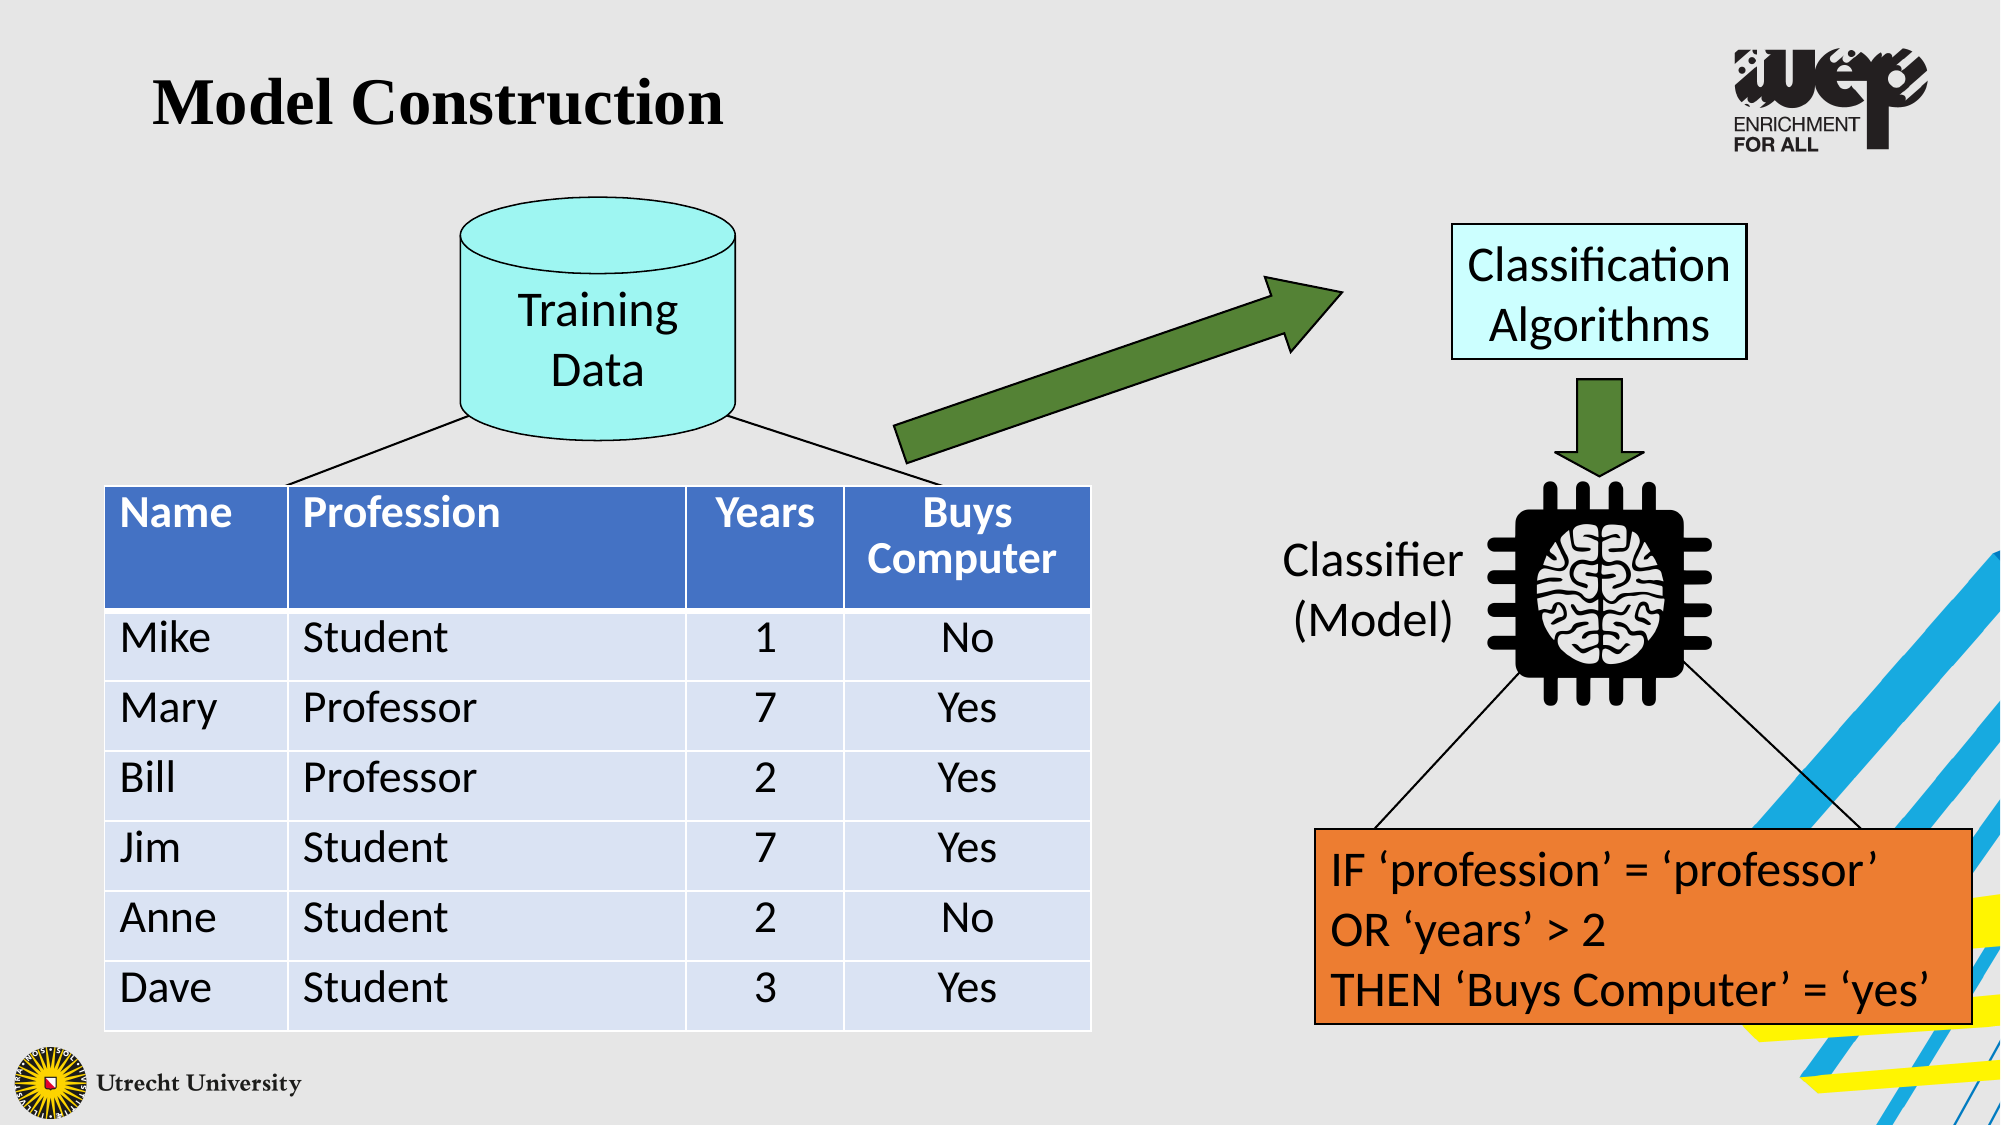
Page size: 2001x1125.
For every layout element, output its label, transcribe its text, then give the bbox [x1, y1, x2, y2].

table_cell Bill [105, 752, 287, 820]
text_box Classification Algorithms [1452, 223, 1747, 359]
table_cell Yes [845, 822, 1090, 890]
table_cell Yes [845, 682, 1090, 750]
table_header Profession [289, 487, 685, 608]
table_cell 7 [687, 822, 843, 890]
table_cell Dave [105, 962, 287, 1030]
table_cell Professor [289, 752, 685, 820]
table_cell Yes [845, 962, 1090, 1030]
table_cell Student [289, 822, 685, 890]
table_cell No [845, 614, 1090, 680]
text_box Model Construction [137, 59, 1863, 211]
table_header Name [105, 487, 287, 608]
picture [0, 0, 2001, 1125]
table_cell 2 [687, 892, 843, 960]
table_cell 2 [687, 752, 843, 820]
table_header Buys Computer [845, 487, 1090, 608]
table_cell Jim [105, 822, 287, 890]
table_cell No [845, 892, 1090, 960]
table_cell Anne [105, 892, 287, 960]
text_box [459, 196, 739, 444]
text_box [893, 276, 1343, 464]
table_cell Mary [105, 682, 287, 750]
table_header Years [687, 487, 843, 608]
table_cell 7 [687, 682, 843, 750]
text_box [1554, 379, 1645, 477]
table_cell Student [289, 892, 685, 960]
table_cell Professor [289, 682, 685, 750]
table_cell 3 [687, 962, 843, 1030]
text_box IF ‘profession’ = ‘professor’ OR ‘years’ > 2 THEN ‘Buys Computer’ = ‘yes’ [1315, 828, 1973, 1024]
table_cell 1 [687, 614, 843, 680]
table_cell Mike [105, 614, 287, 680]
text_box Classifier (Model) [1267, 519, 1480, 655]
table_cell Student [289, 614, 685, 680]
table_cell Student [289, 962, 685, 1030]
table_cell Yes [845, 752, 1090, 820]
